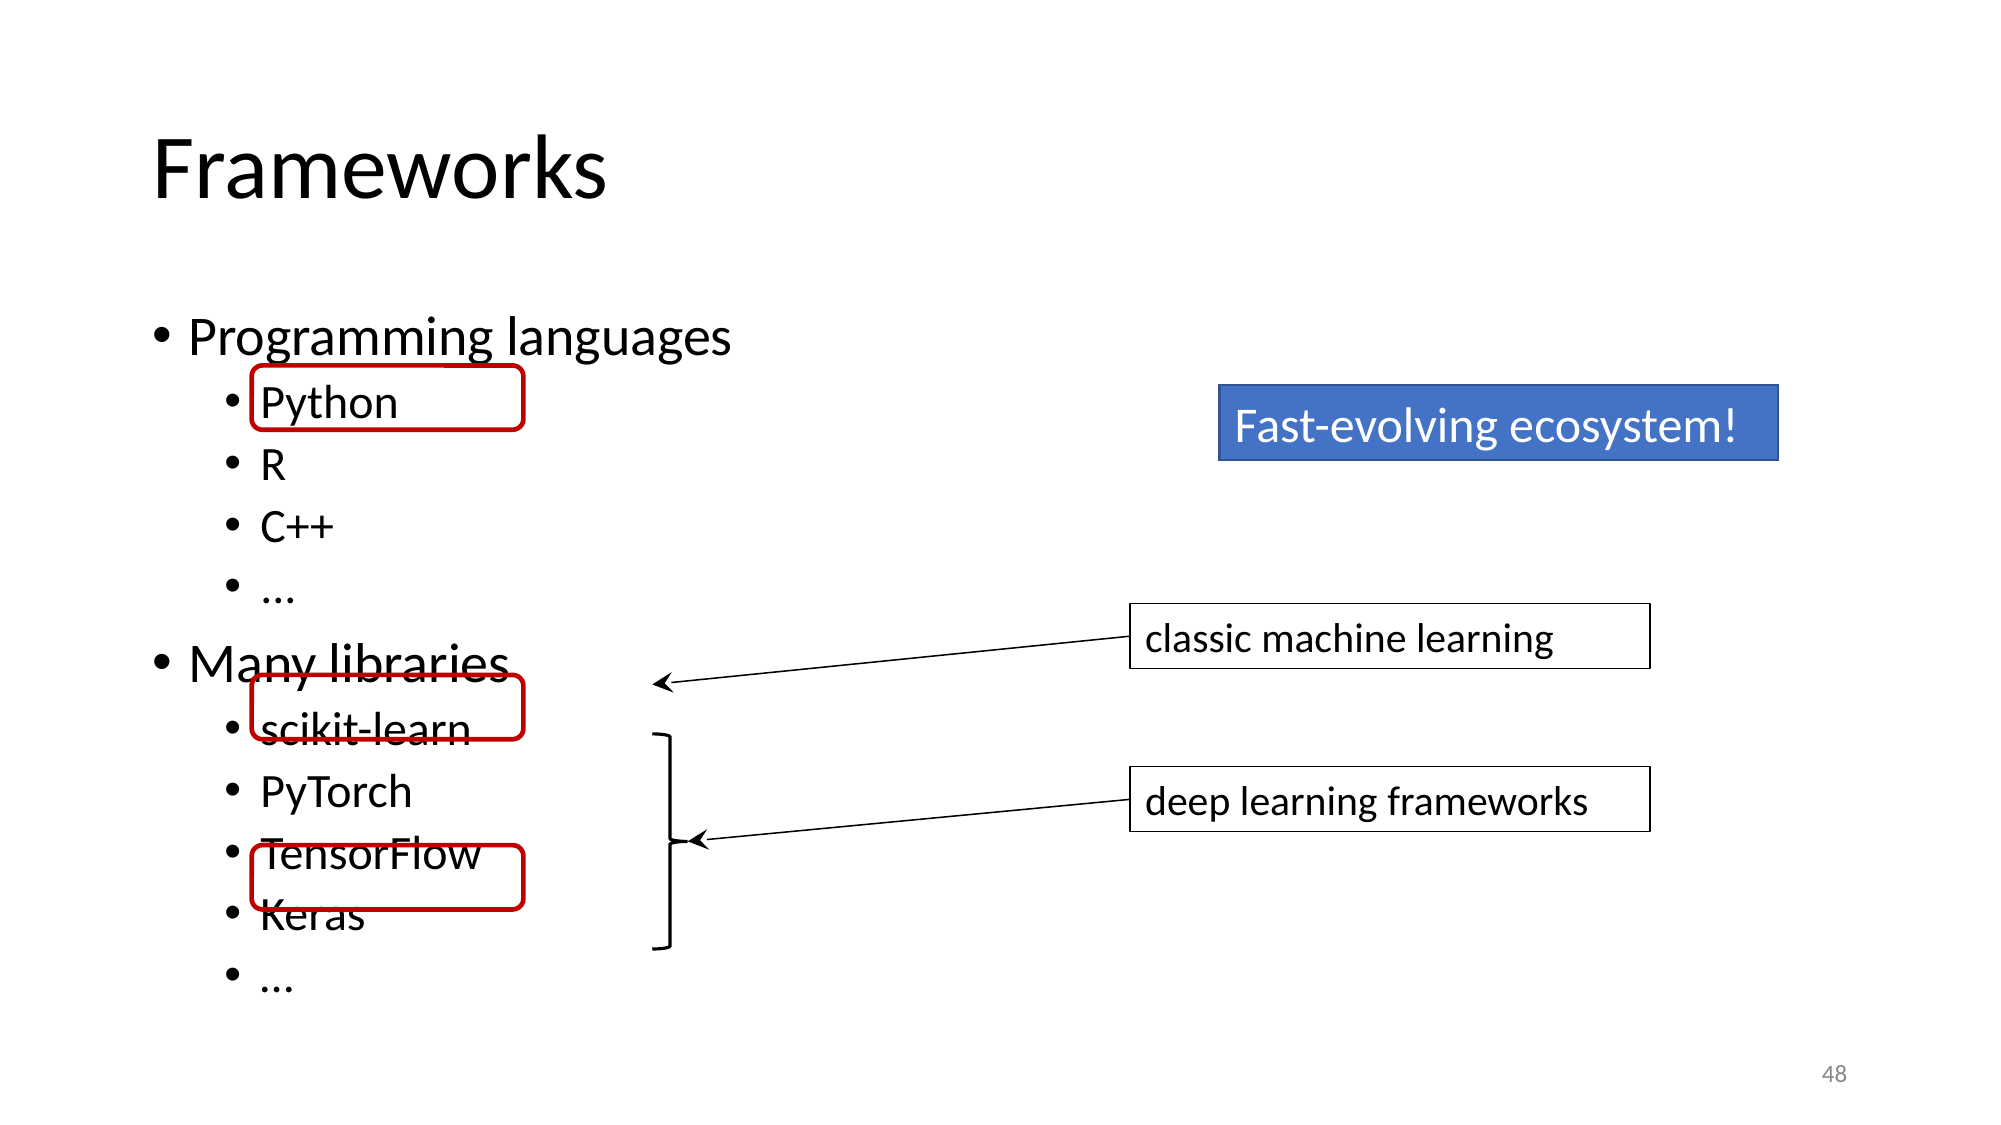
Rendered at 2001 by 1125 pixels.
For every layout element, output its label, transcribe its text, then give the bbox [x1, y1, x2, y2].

text_box Fast-evolving ecosystem! [1219, 384, 1779, 460]
slide_number ‹#› [1412, 1042, 1863, 1103]
text_box [251, 674, 524, 740]
text_box [251, 845, 524, 910]
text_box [651, 733, 1651, 950]
list Programming languages Python R C++ ... Many libraries scikit-learn PyTorch TensorFlow Keras … [137, 299, 1863, 1014]
title Frameworks [137, 59, 1863, 278]
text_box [651, 603, 1651, 685]
text_box [251, 365, 524, 430]
